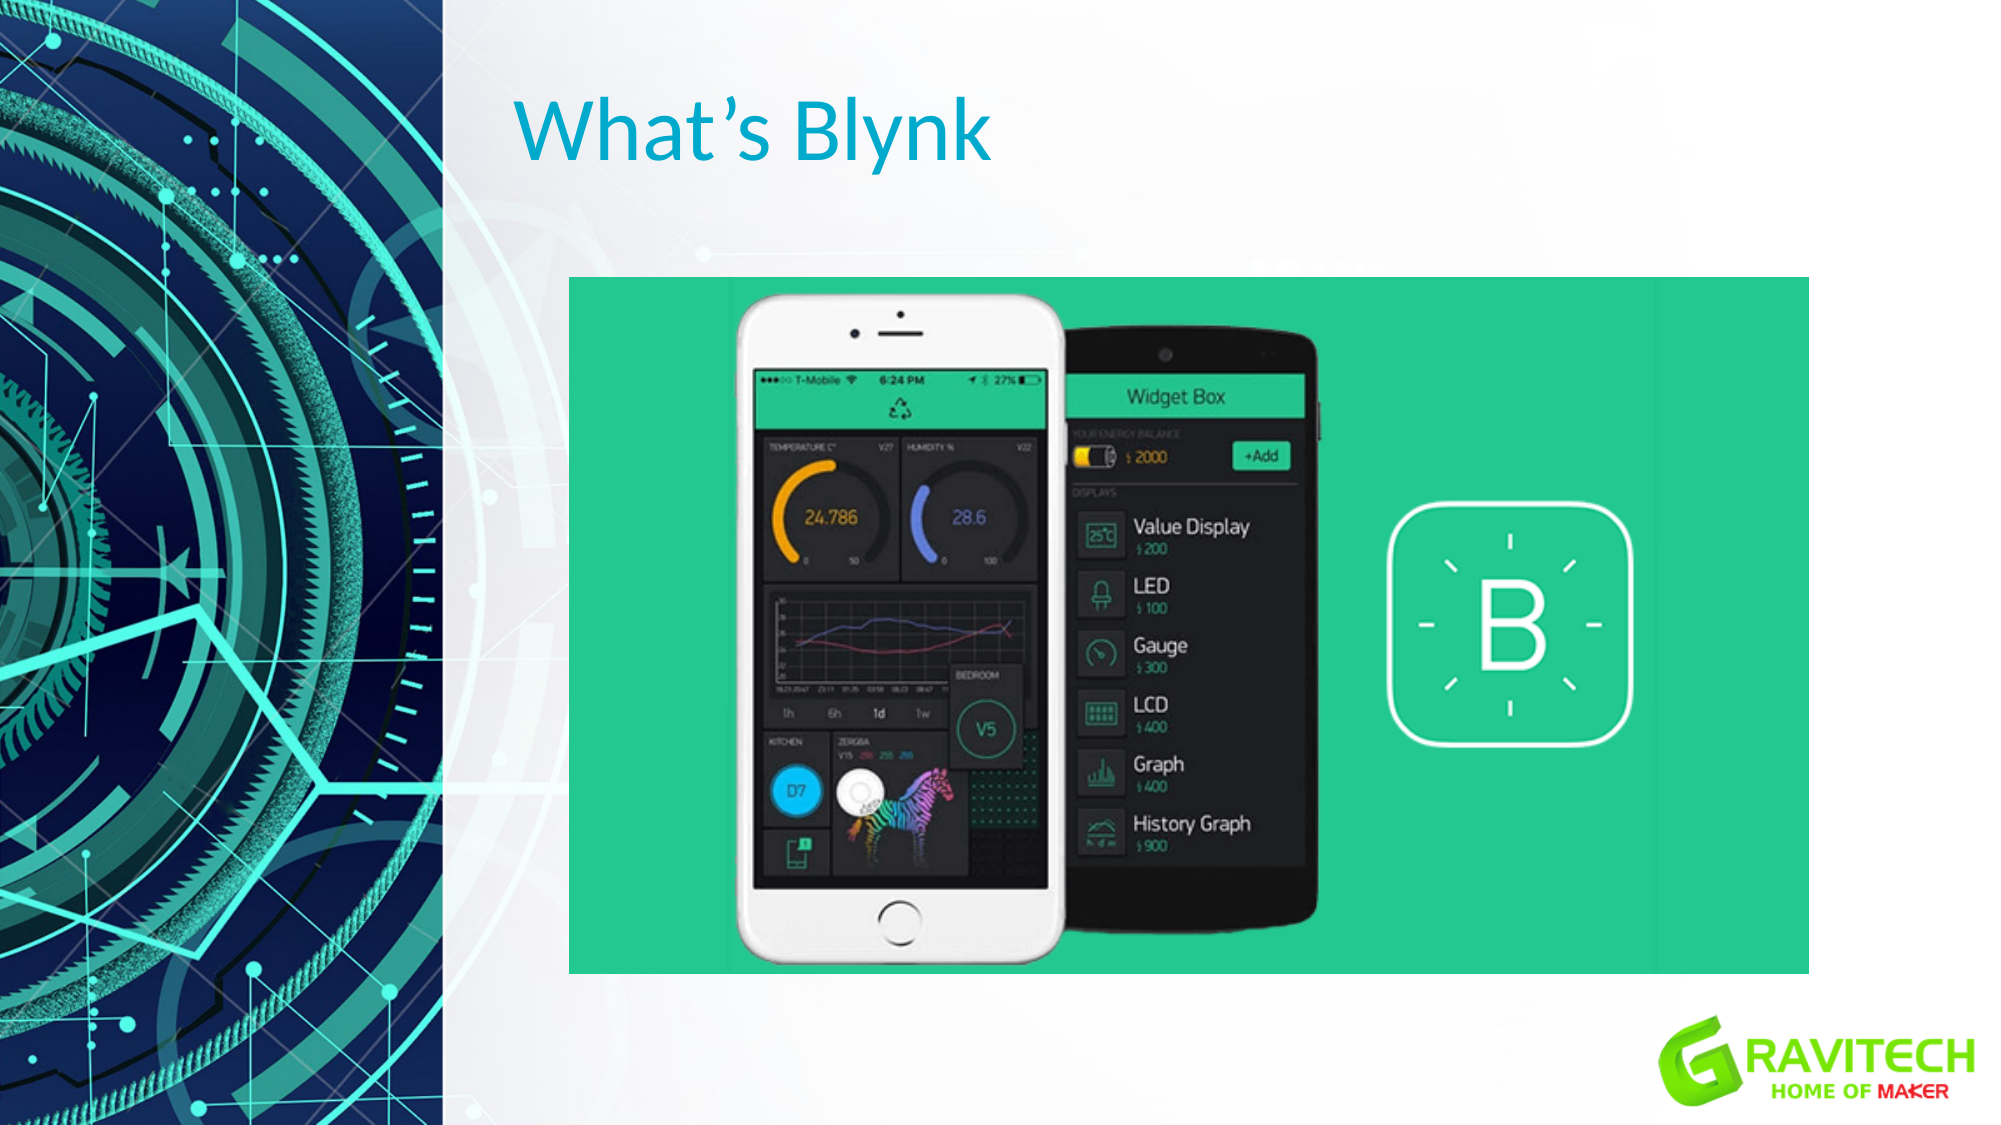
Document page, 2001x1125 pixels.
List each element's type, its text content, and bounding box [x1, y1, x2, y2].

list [569, 277, 1809, 975]
picture [0, 0, 2001, 1125]
title What’s Blynk [499, 61, 1835, 187]
